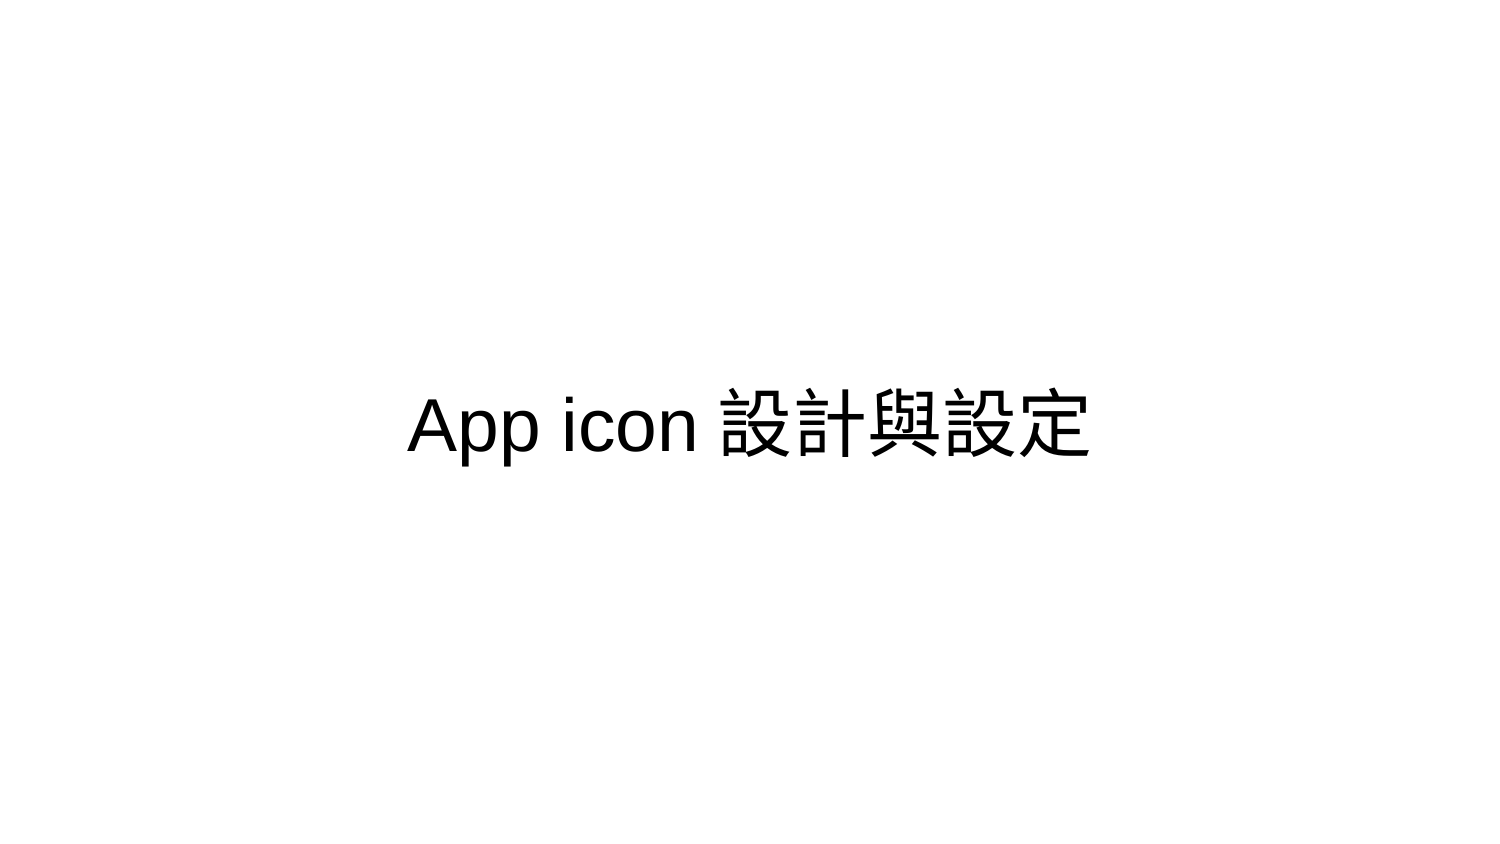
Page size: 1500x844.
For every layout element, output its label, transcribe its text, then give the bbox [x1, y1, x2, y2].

title App icon設計與設定 [51, 352, 1449, 491]
